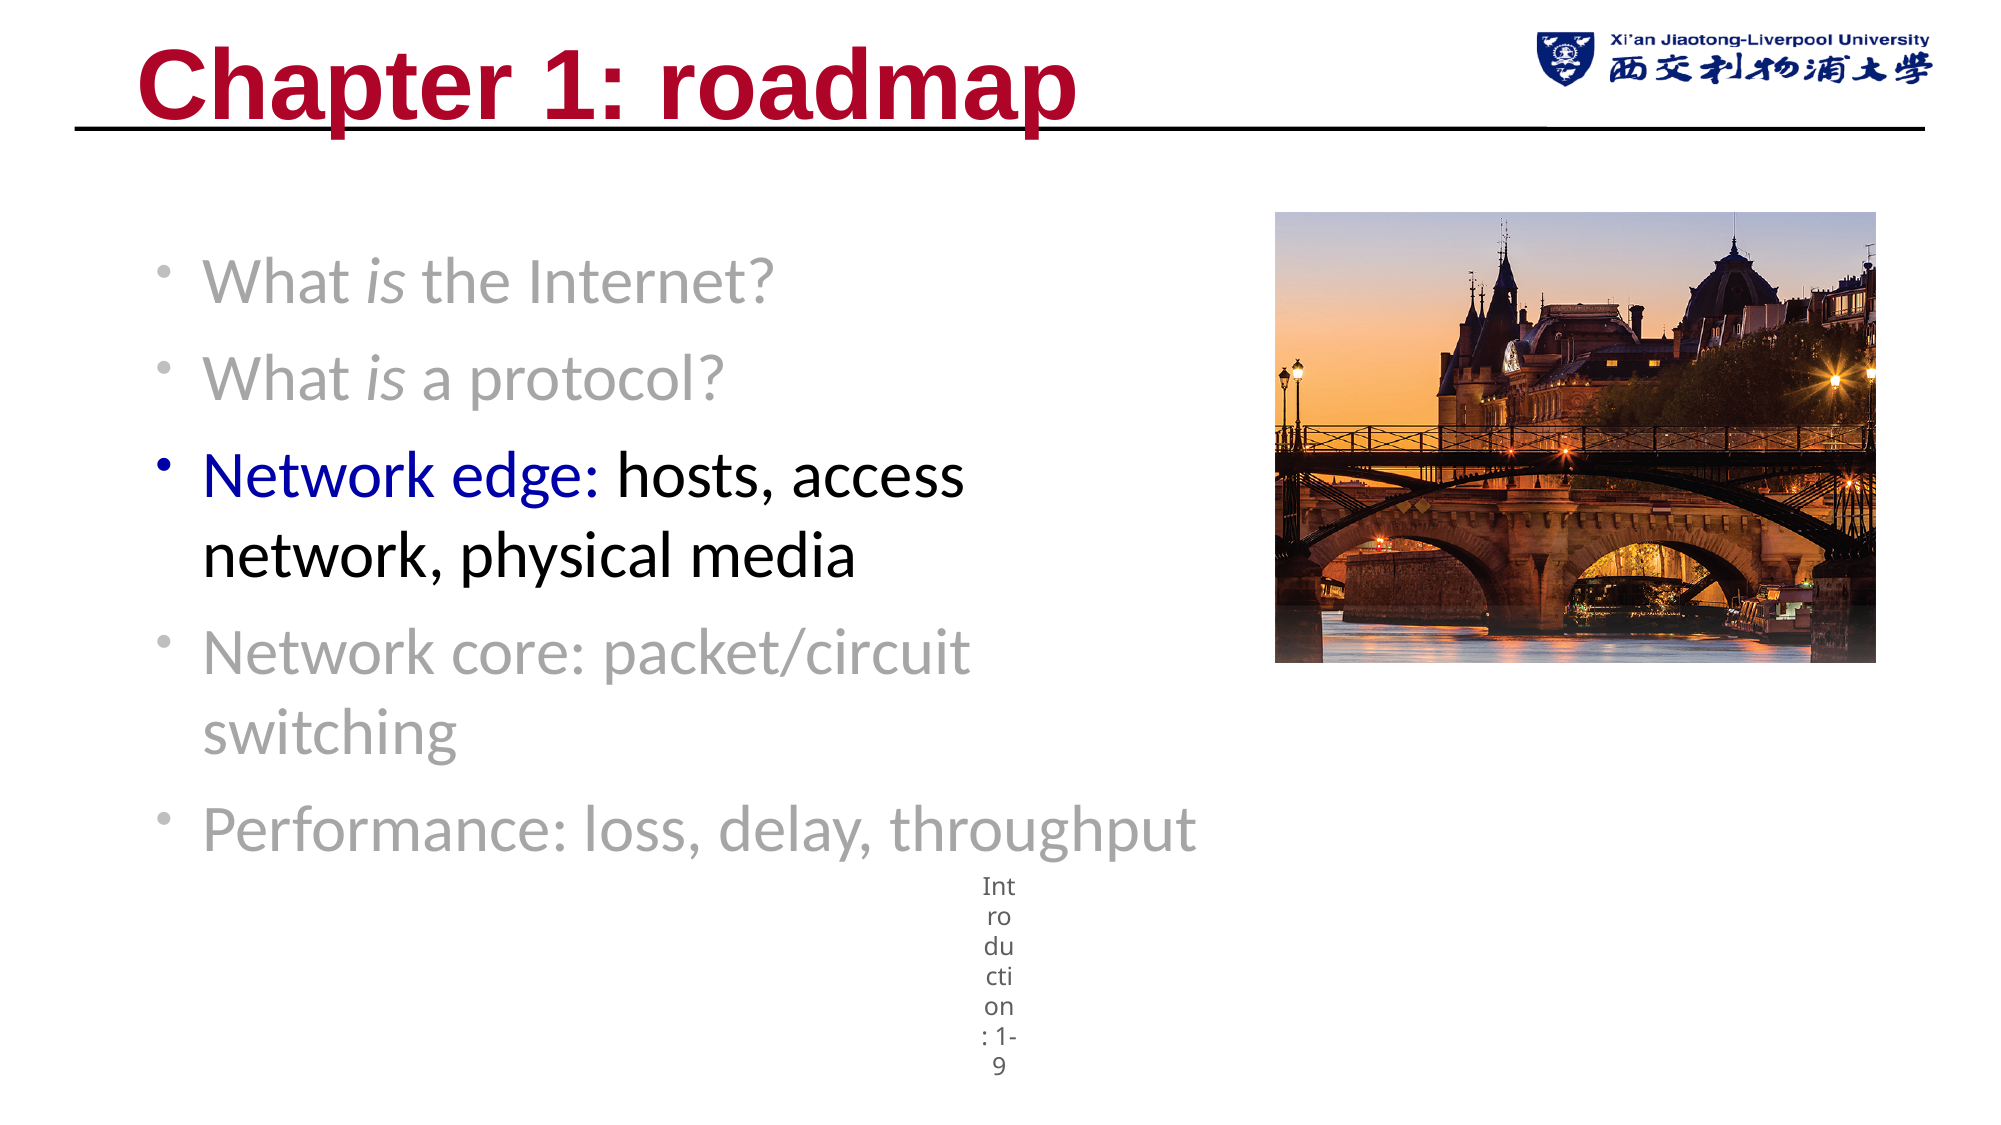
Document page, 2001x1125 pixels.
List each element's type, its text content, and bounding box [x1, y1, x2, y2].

picture [1532, 15, 1938, 100]
list What is the Internet? What is a protocol? Network edge: hosts, access network, physical media Network core: packet/circuit switching Performance: loss, delay, throughput [131, 231, 1217, 1057]
picture [1275, 212, 1876, 663]
title Chapter 1: roadmap [131, 47, 1856, 195]
slide_number Introduction: 1- [975, 1057, 1023, 1090]
